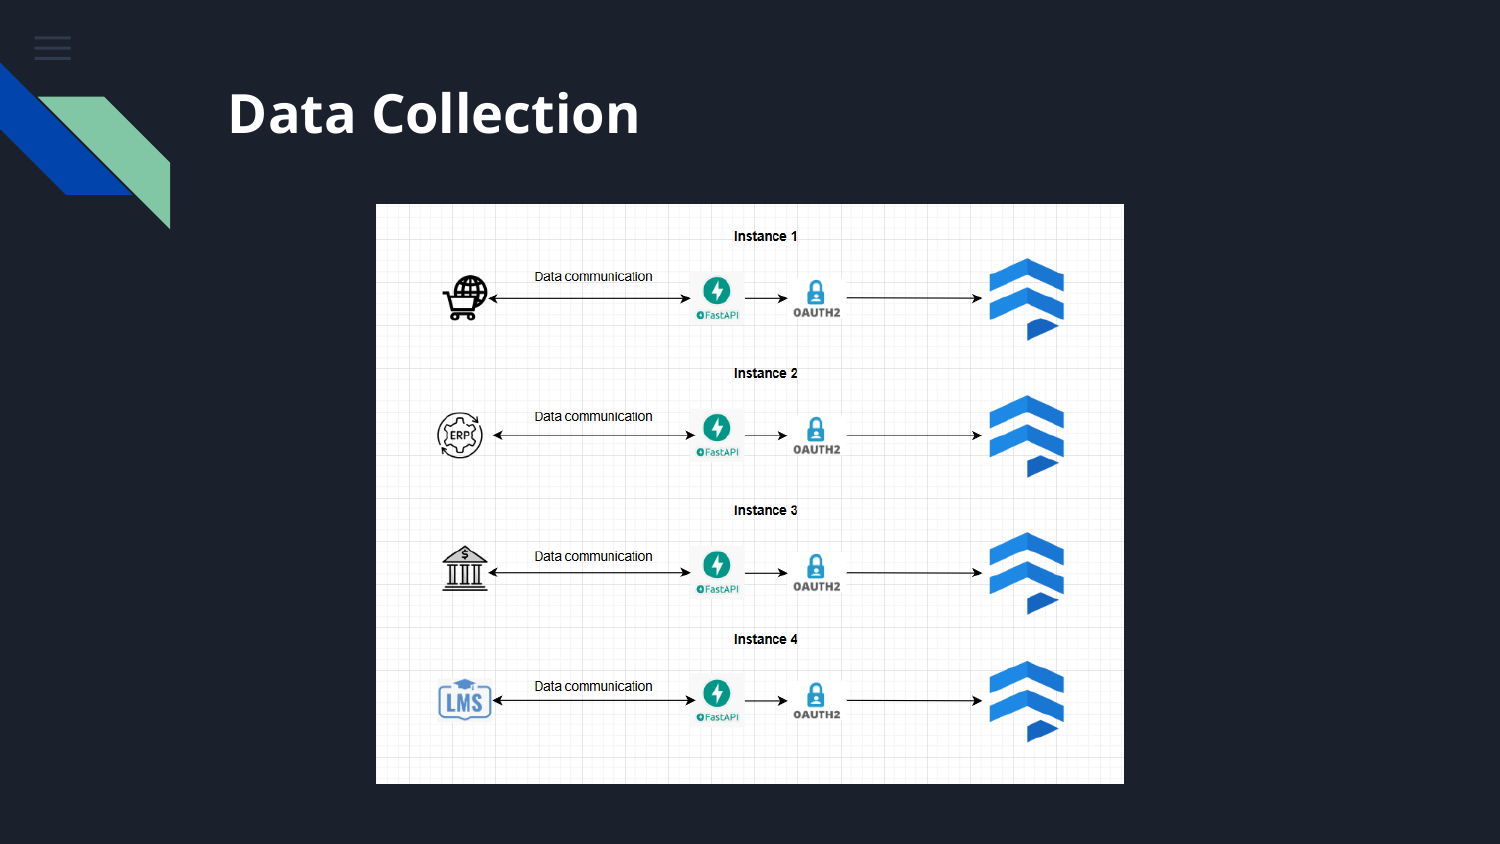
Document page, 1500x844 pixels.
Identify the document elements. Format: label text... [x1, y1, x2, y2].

picture [376, 204, 1124, 785]
title Data Collection [212, 64, 1368, 215]
